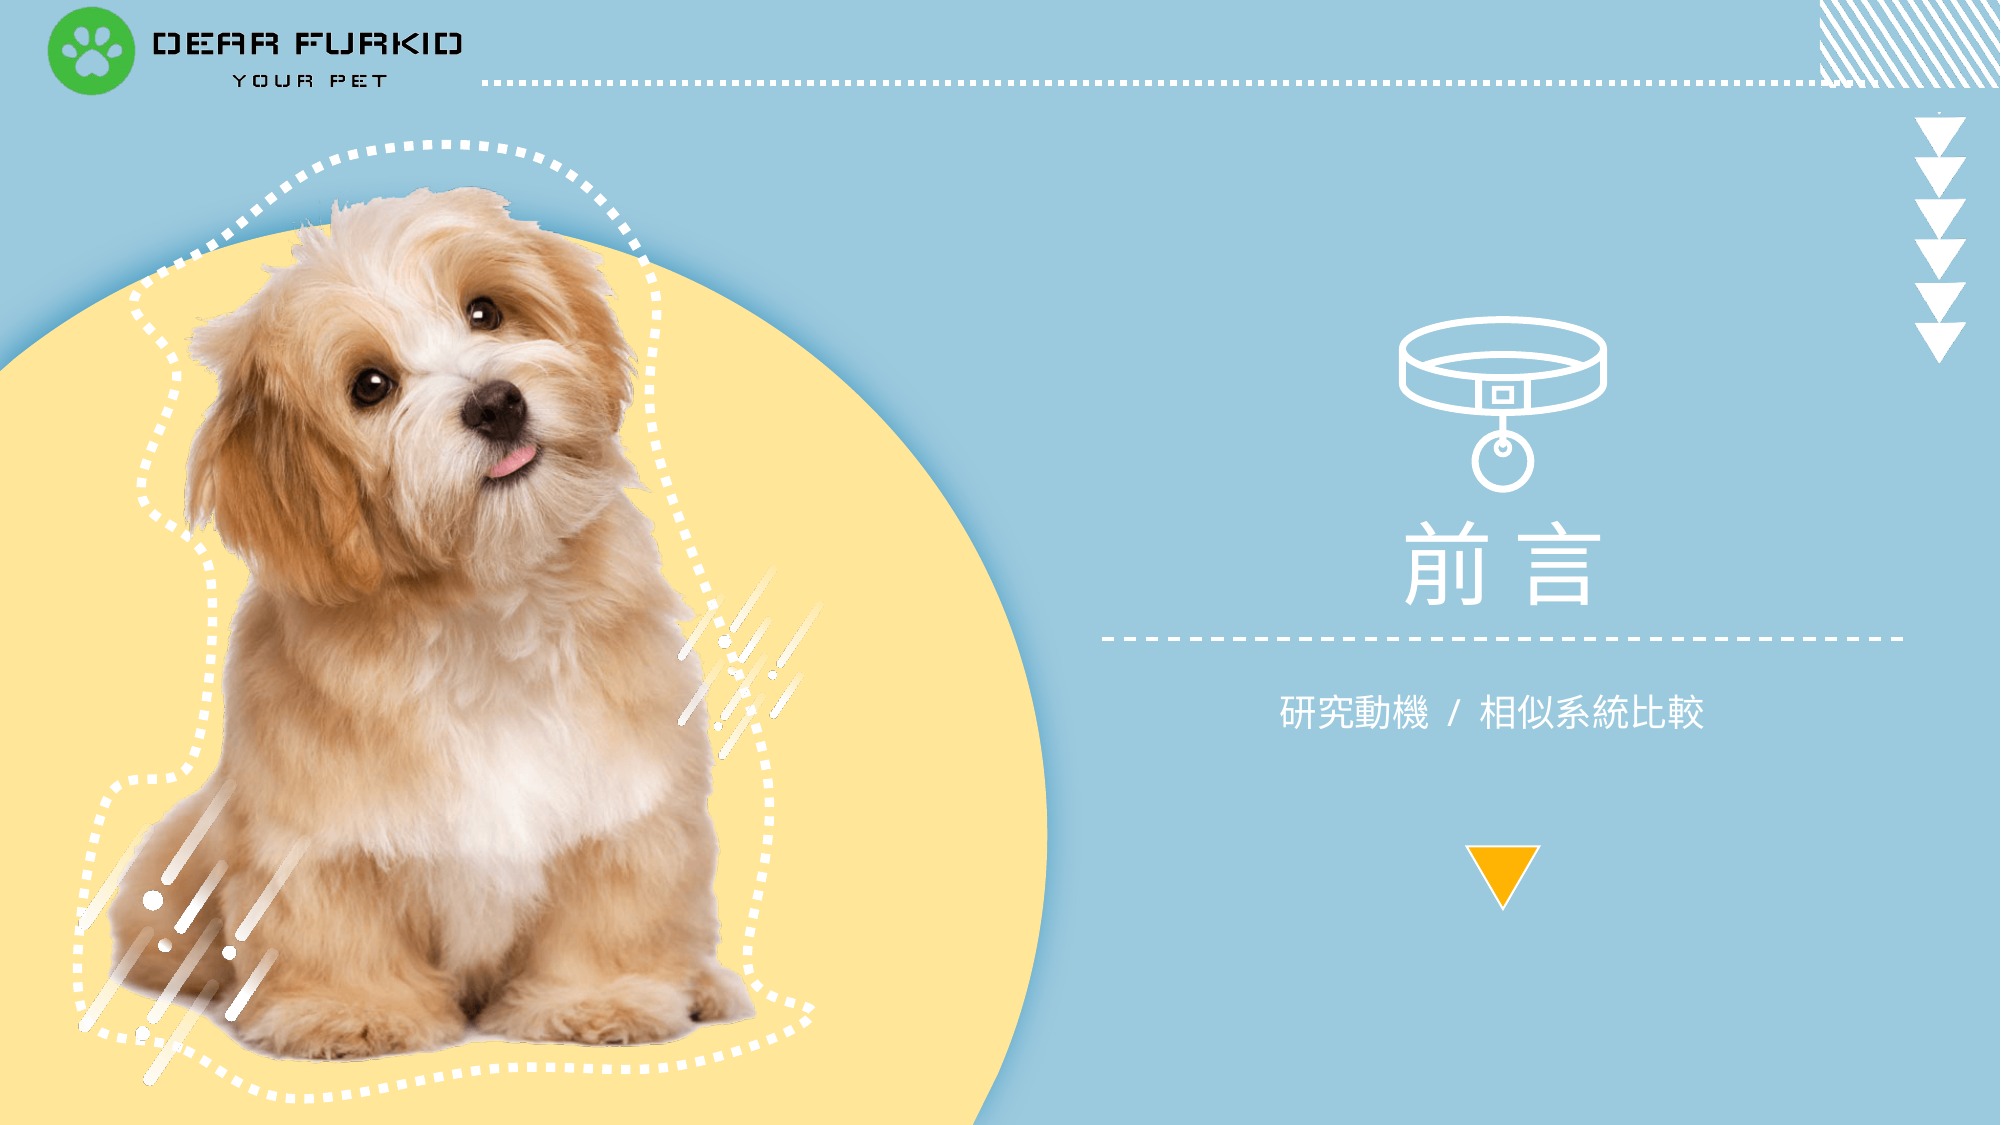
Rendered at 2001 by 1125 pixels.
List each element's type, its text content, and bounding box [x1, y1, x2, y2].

picture [1819, 0, 2001, 91]
picture [0, 111, 890, 1125]
text_box 前 言 [1021, 499, 1985, 624]
text_box [865, 400, 1049, 1125]
text_box [0, 0, 2000, 1125]
text_box [1464, 845, 1542, 912]
text_box [1398, 316, 1608, 493]
picture [43, 0, 142, 102]
text_box 研究動機 / 相似系統比較 [1061, 681, 1923, 742]
picture [1897, 112, 1985, 386]
picture [147, 1, 468, 101]
